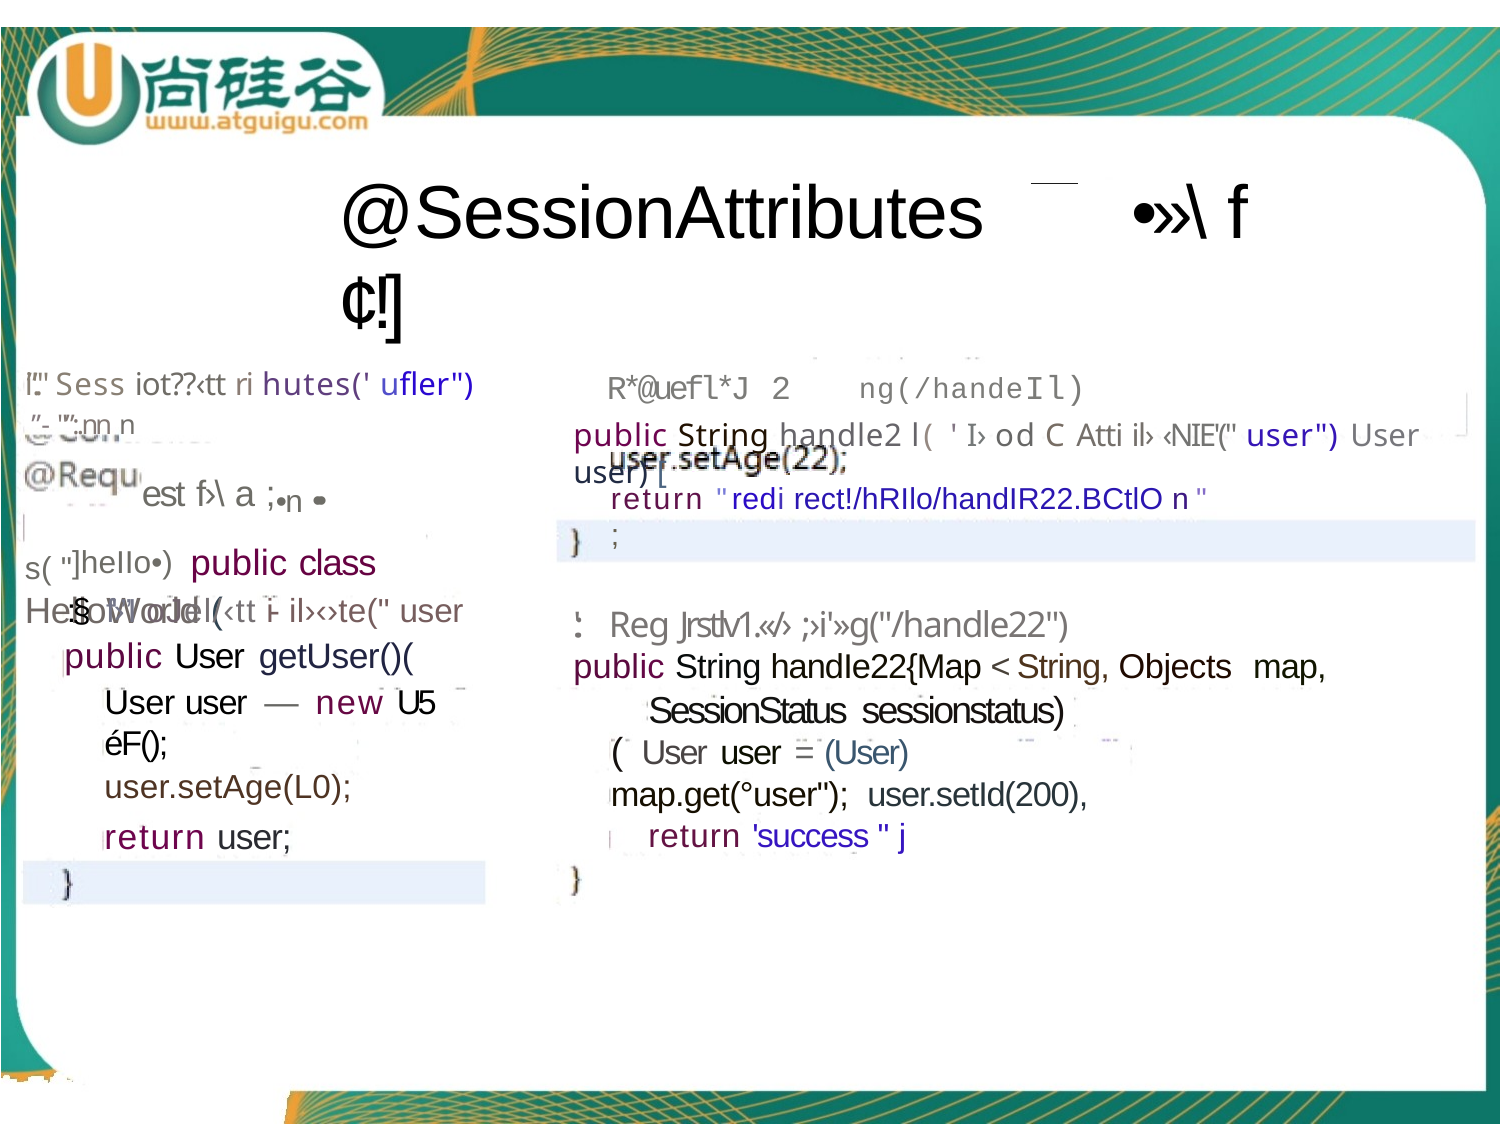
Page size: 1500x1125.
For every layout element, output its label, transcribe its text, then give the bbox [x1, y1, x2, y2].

text_box [1, 27, 1500, 1124]
text_box :§ f'›”I oJel/‹tt i- il›‹›te(" user public User getUser()( User user — new U5 éF(); user.setAge(L0); [62, 589, 484, 806]
text_box return " redi rect!/hRIlo/handIR22.BCtlO n " ; [608, 479, 1214, 552]
text_box R*@uefl*J 2 ng(/handeIl) public String handle2 l( ' I› od C Atti il› ‹NIE'(" user") User user) [ [571, 350, 1471, 490]
title @SessionAttributes •»\ f¢!] [225, 134, 1275, 352]
text_box i”'.." Sess iot??‹tt ri hutes(' ufler") ”- "”:.nn n est f›\ a ;•n •• s( "]heIIo•) public class HelloWorld ( [22, 364, 477, 631]
text_box return user; [102, 814, 296, 858]
text_box '..: Reg Jrstlv1.«/› ;›i'»g("/handle22") public String handIe22{Map < String, Objects map, SessionStatus sessionstatus)( User user = (User) map.get(°user"); user.setId(200), return 'success " j [571, 601, 1329, 854]
